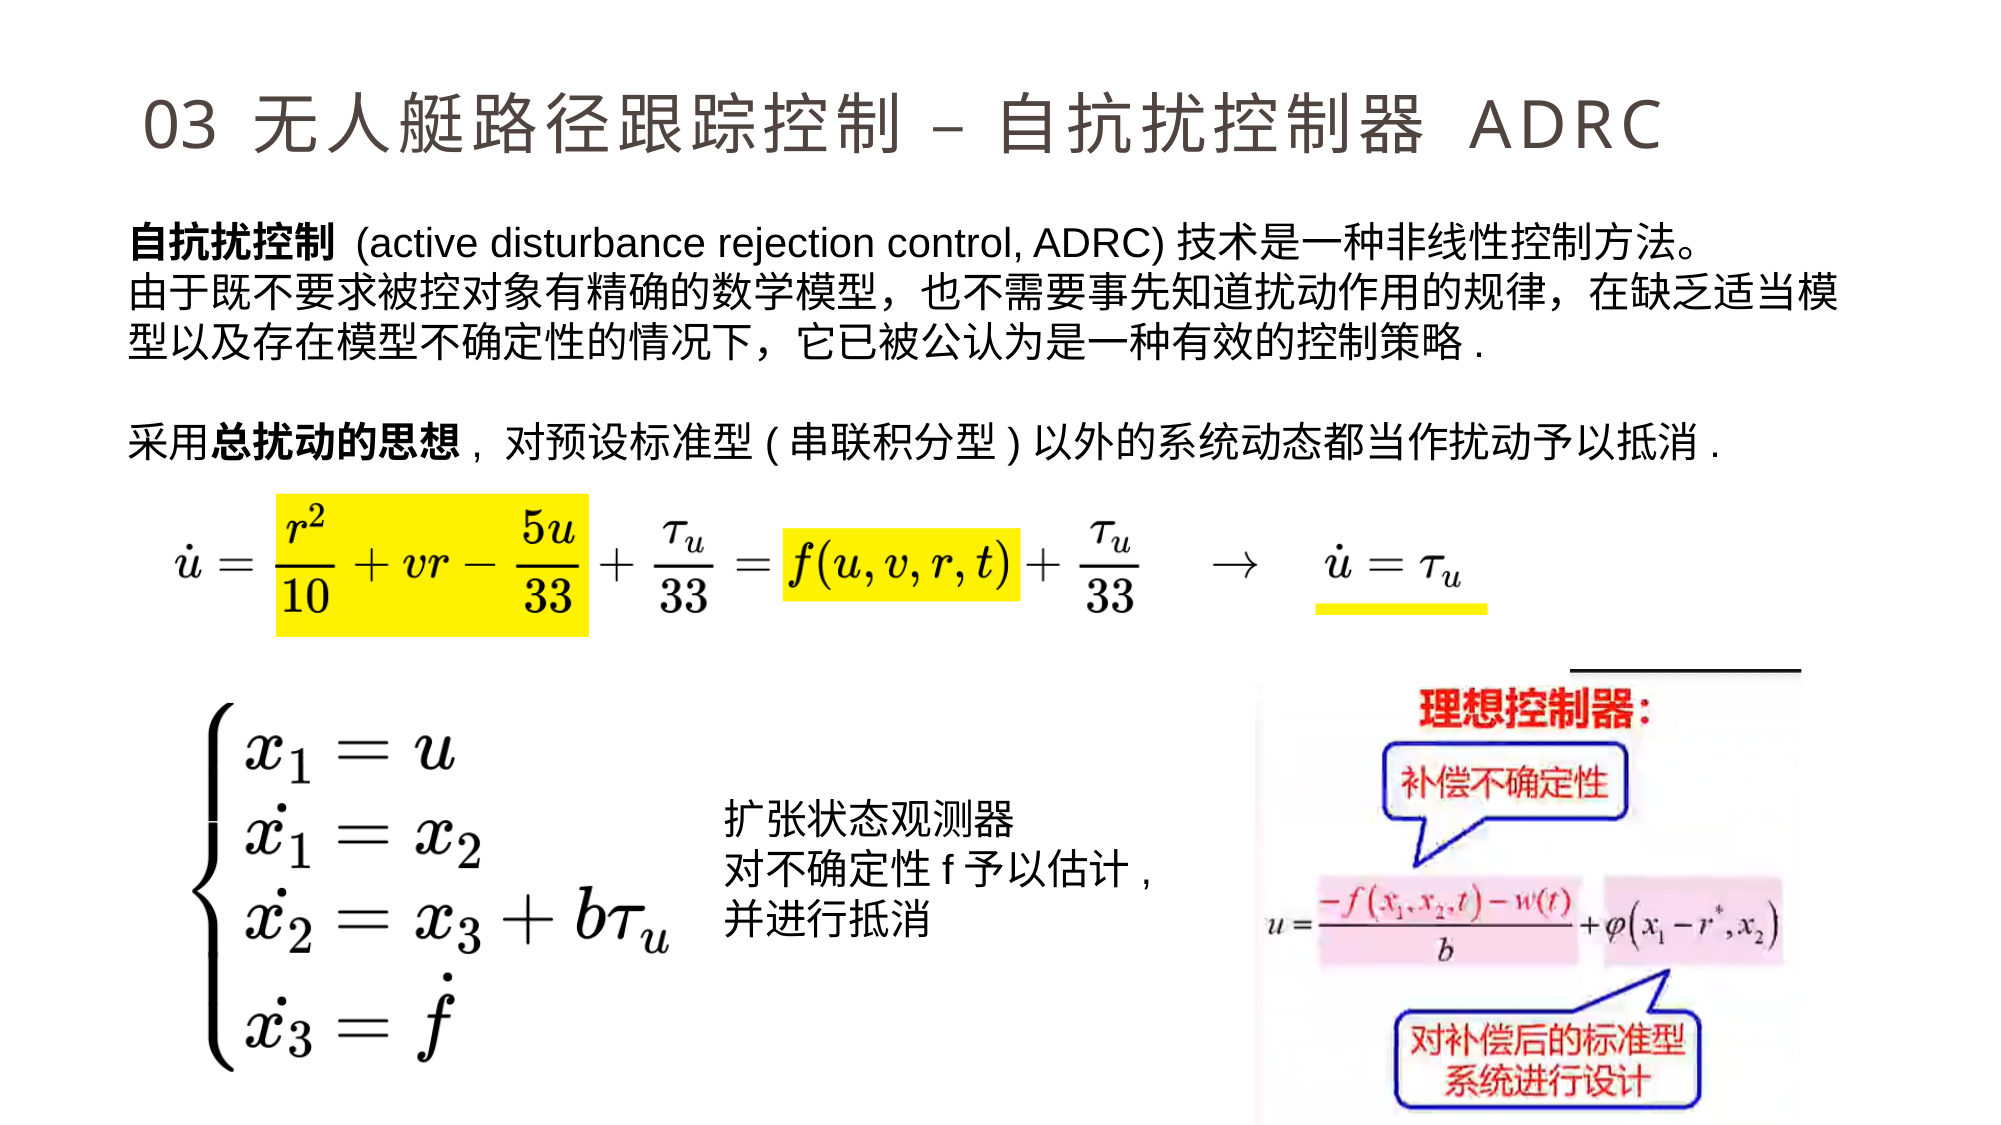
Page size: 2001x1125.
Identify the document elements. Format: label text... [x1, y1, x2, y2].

text_box 03 无人艇路径跟踪控制 – 自抗扰控制器 ADRC [127, 74, 1836, 169]
text_box 自抗扰控制 (active disturbance rejection control, ADRC)技术是一种非线性控制方法。 由于既不要求被控对象有精确的数学模型，也不需要事先知道扰动作用的规律，在缺乏适当模型以及存在模型不确定性的情况下，它已被公认为是一种有效的控制策略. 采用总扰动的思想, 对预设标准型(串联积分型)以外的系统动态都当作扰动予以抵消. [112, 208, 1888, 474]
text_box 扩张状态观测器 对不确定性f予以估计, 并进行抵消 [722, 785, 1179, 951]
picture [127, 476, 1802, 1125]
